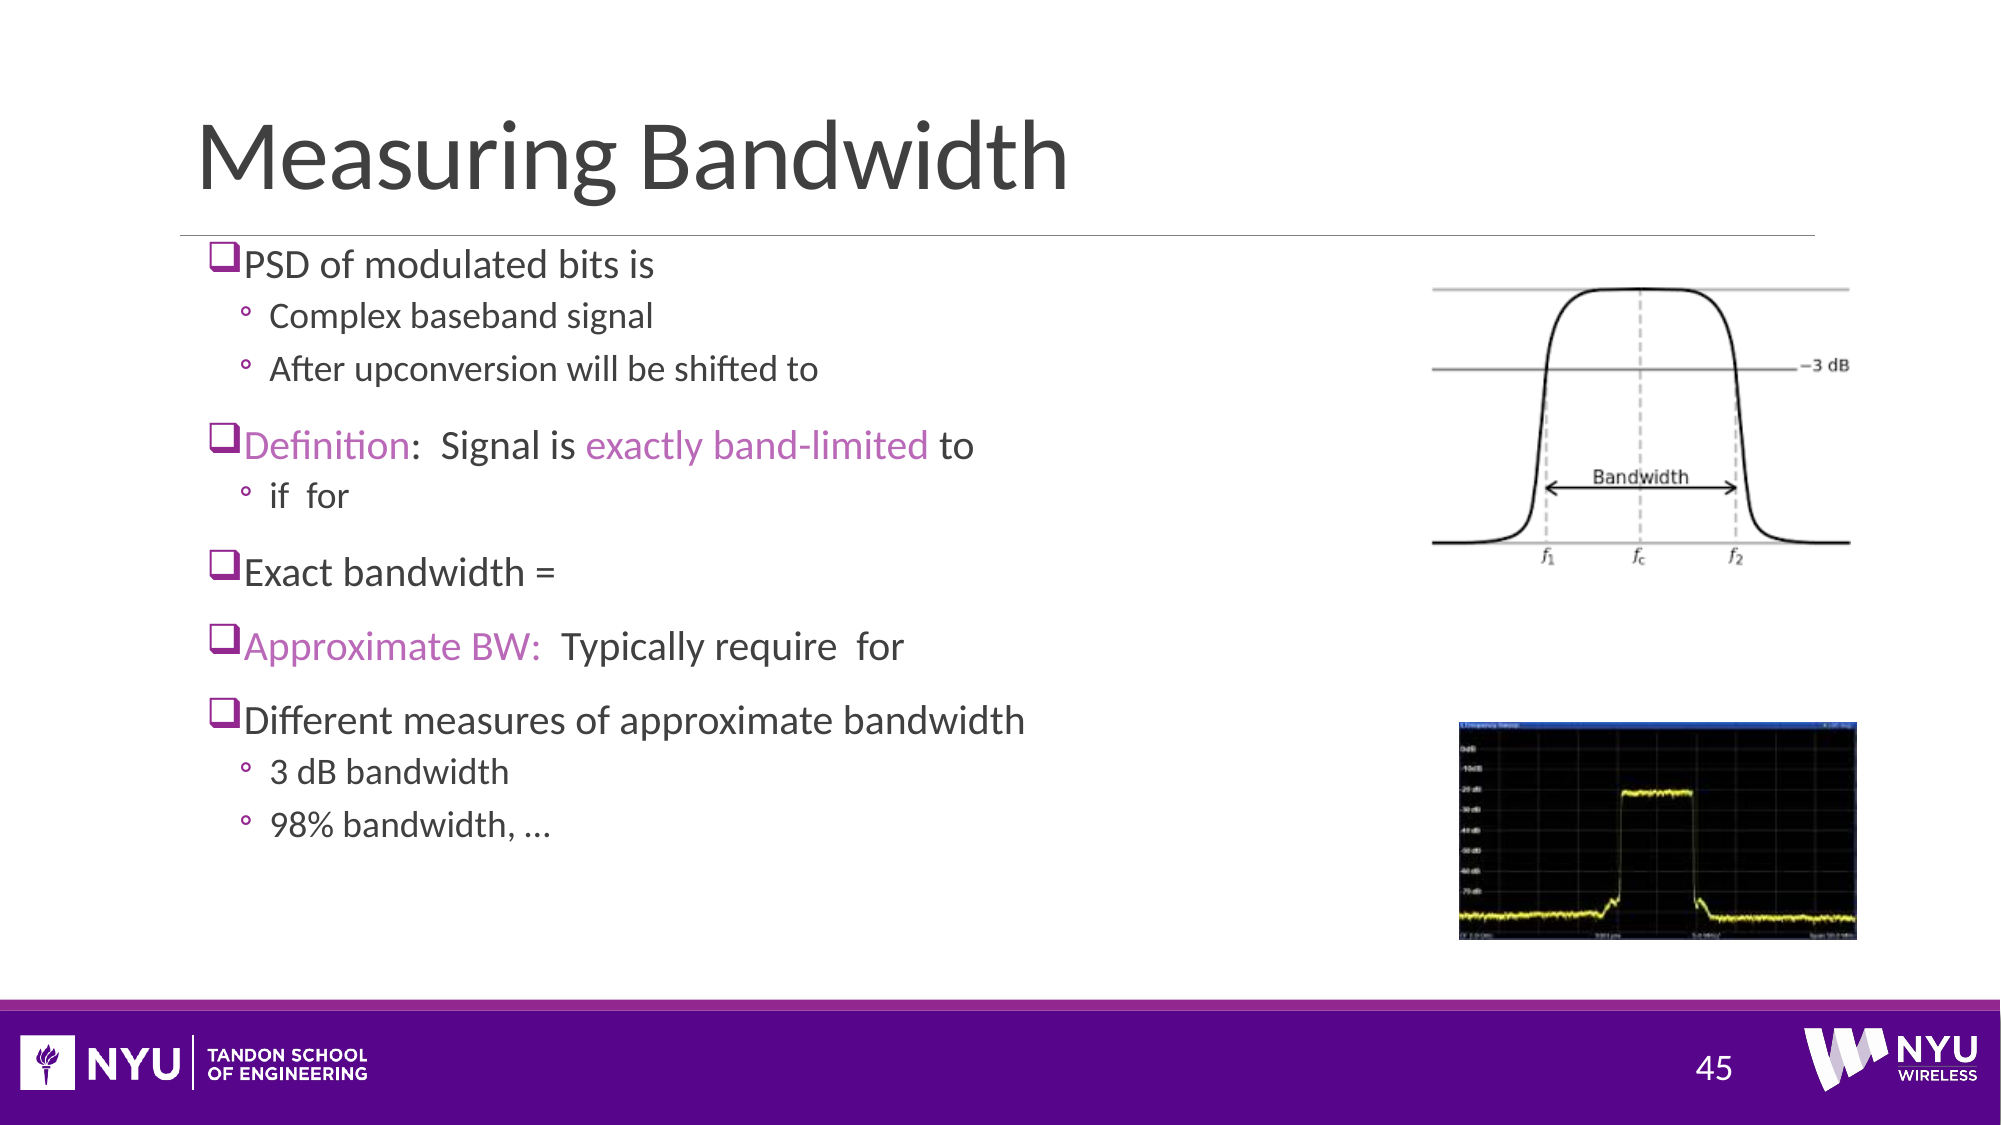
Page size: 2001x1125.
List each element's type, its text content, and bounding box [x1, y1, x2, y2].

title Measuring Bandwidth [180, 47, 1830, 218]
picture [1458, 721, 1857, 940]
picture [1430, 271, 1851, 567]
slide_number 45 [1533, 1035, 1749, 1096]
